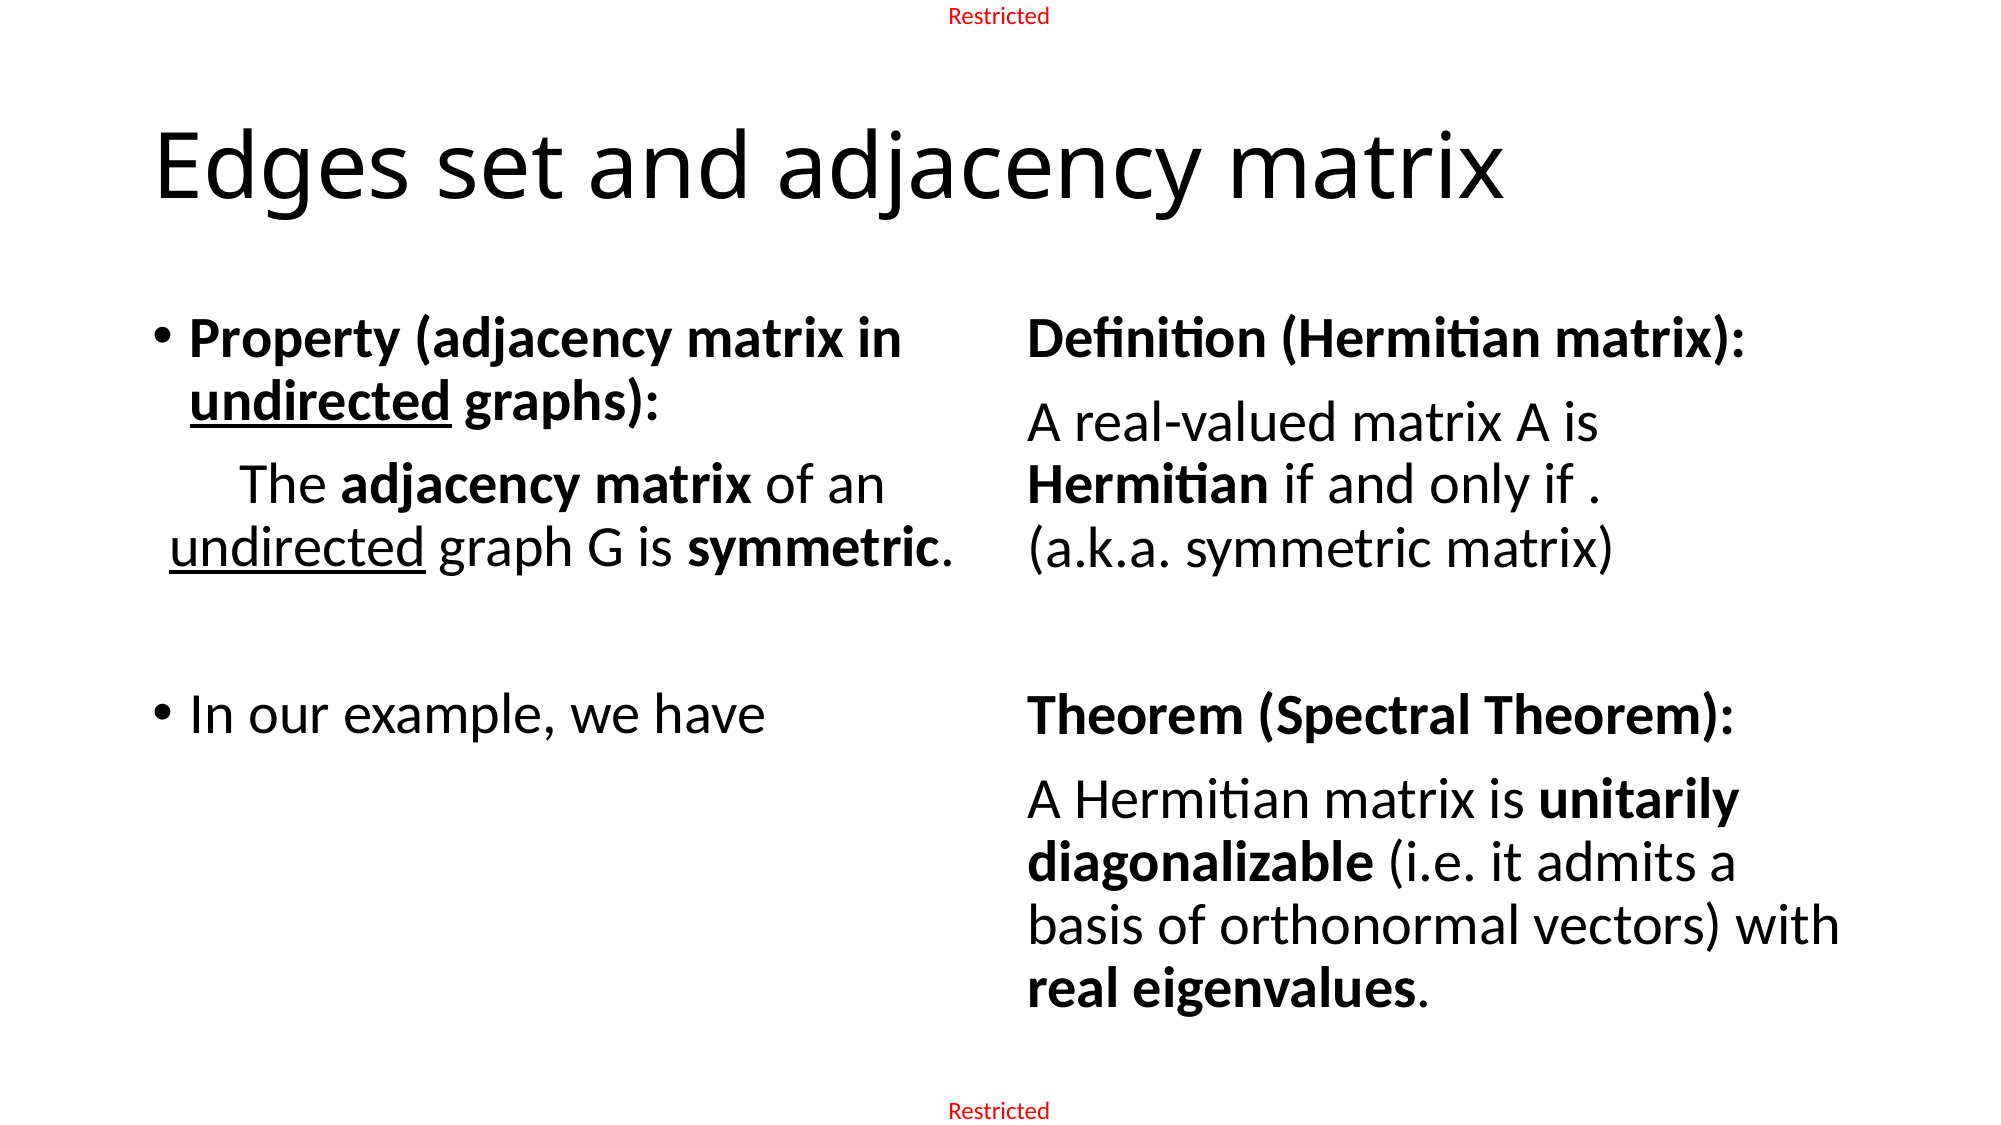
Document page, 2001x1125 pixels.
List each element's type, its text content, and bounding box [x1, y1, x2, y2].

title Edges set and adjacency matrix [137, 59, 1863, 278]
